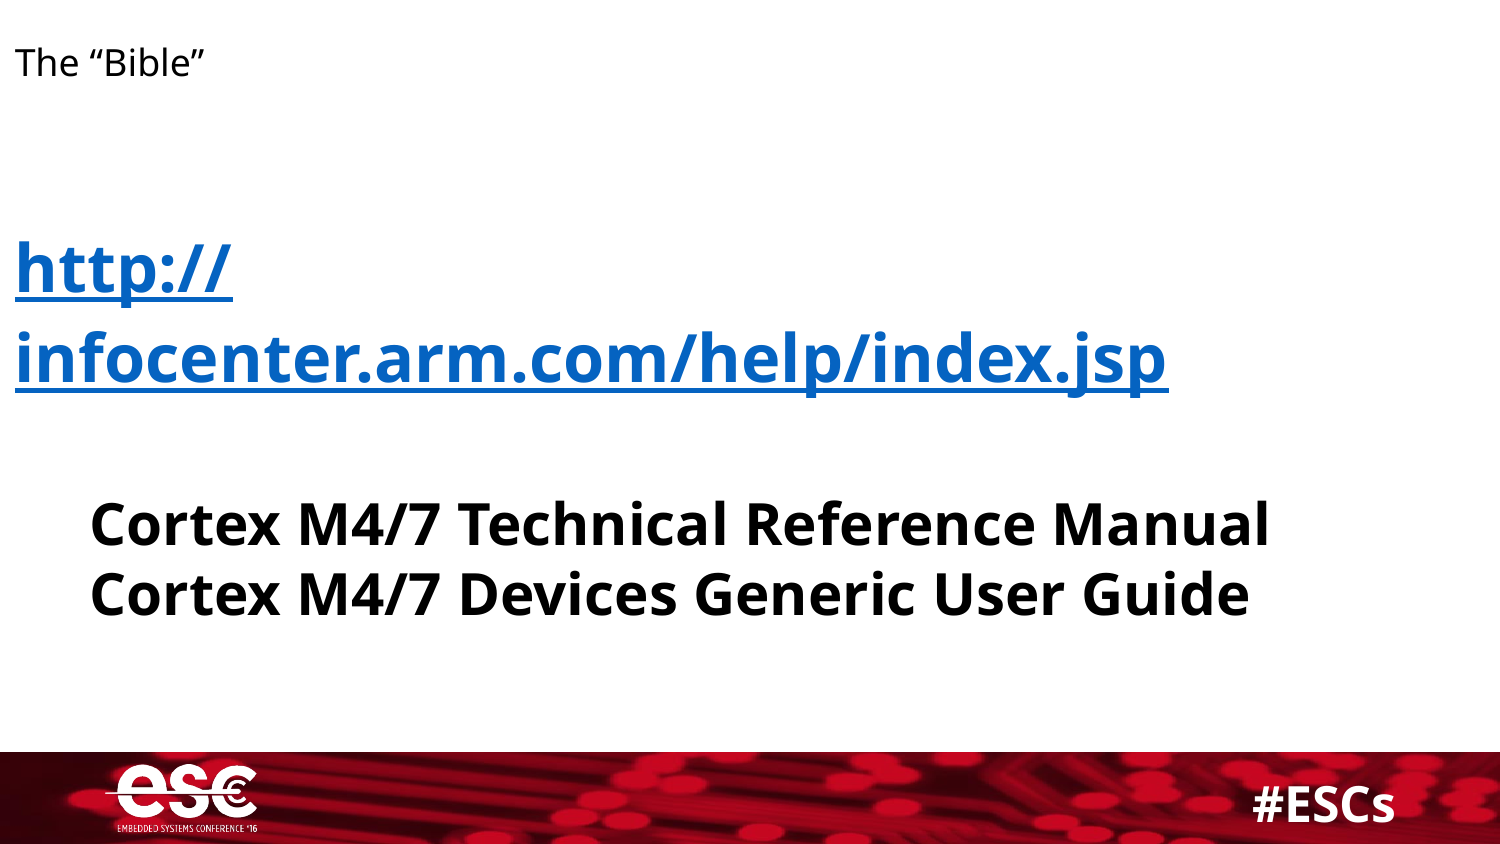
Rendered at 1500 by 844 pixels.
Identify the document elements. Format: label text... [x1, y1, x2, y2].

picture [0, 752, 1500, 844]
list http://infocenter.arm.com/help/index.jsp Cortex M4/7 Technical Reference Manual Cortex M4/7 Devices Generic User Guide [0, 217, 1350, 650]
title The “Bible” [0, 32, 1350, 131]
